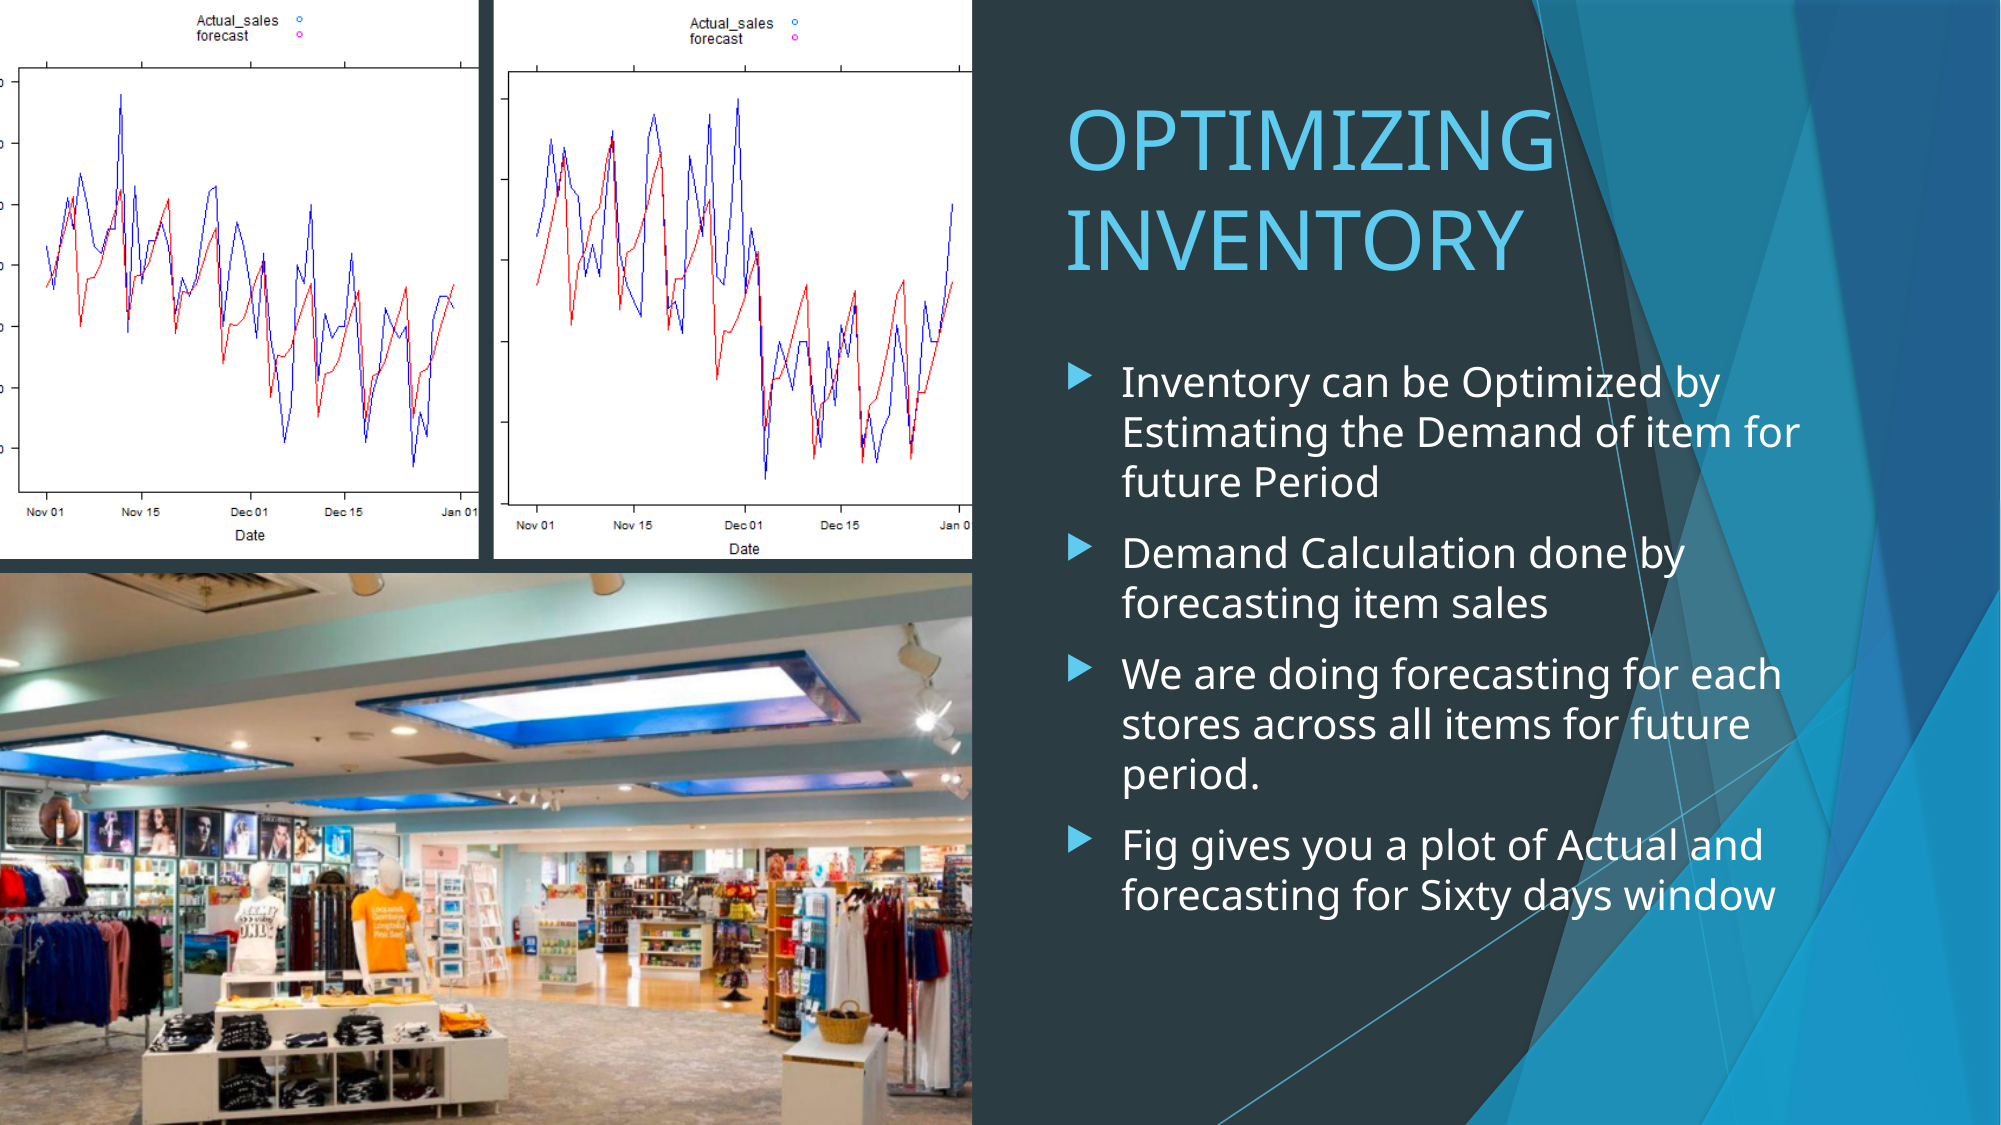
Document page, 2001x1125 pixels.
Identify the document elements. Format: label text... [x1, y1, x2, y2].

picture [0, 0, 479, 560]
picture [492, 0, 973, 560]
title OPTIMIZING INVENTORY [1050, 79, 1920, 344]
list Inventory can be Optimized by Estimating the Demand of item for future Period Demand Calculation done by forecasting item sales We are doing forecasting for each stores across all items for future period. Fig gives you a plot of Actual and forecasting for Sixty days window [1050, 348, 1890, 1013]
picture [0, 572, 973, 1125]
